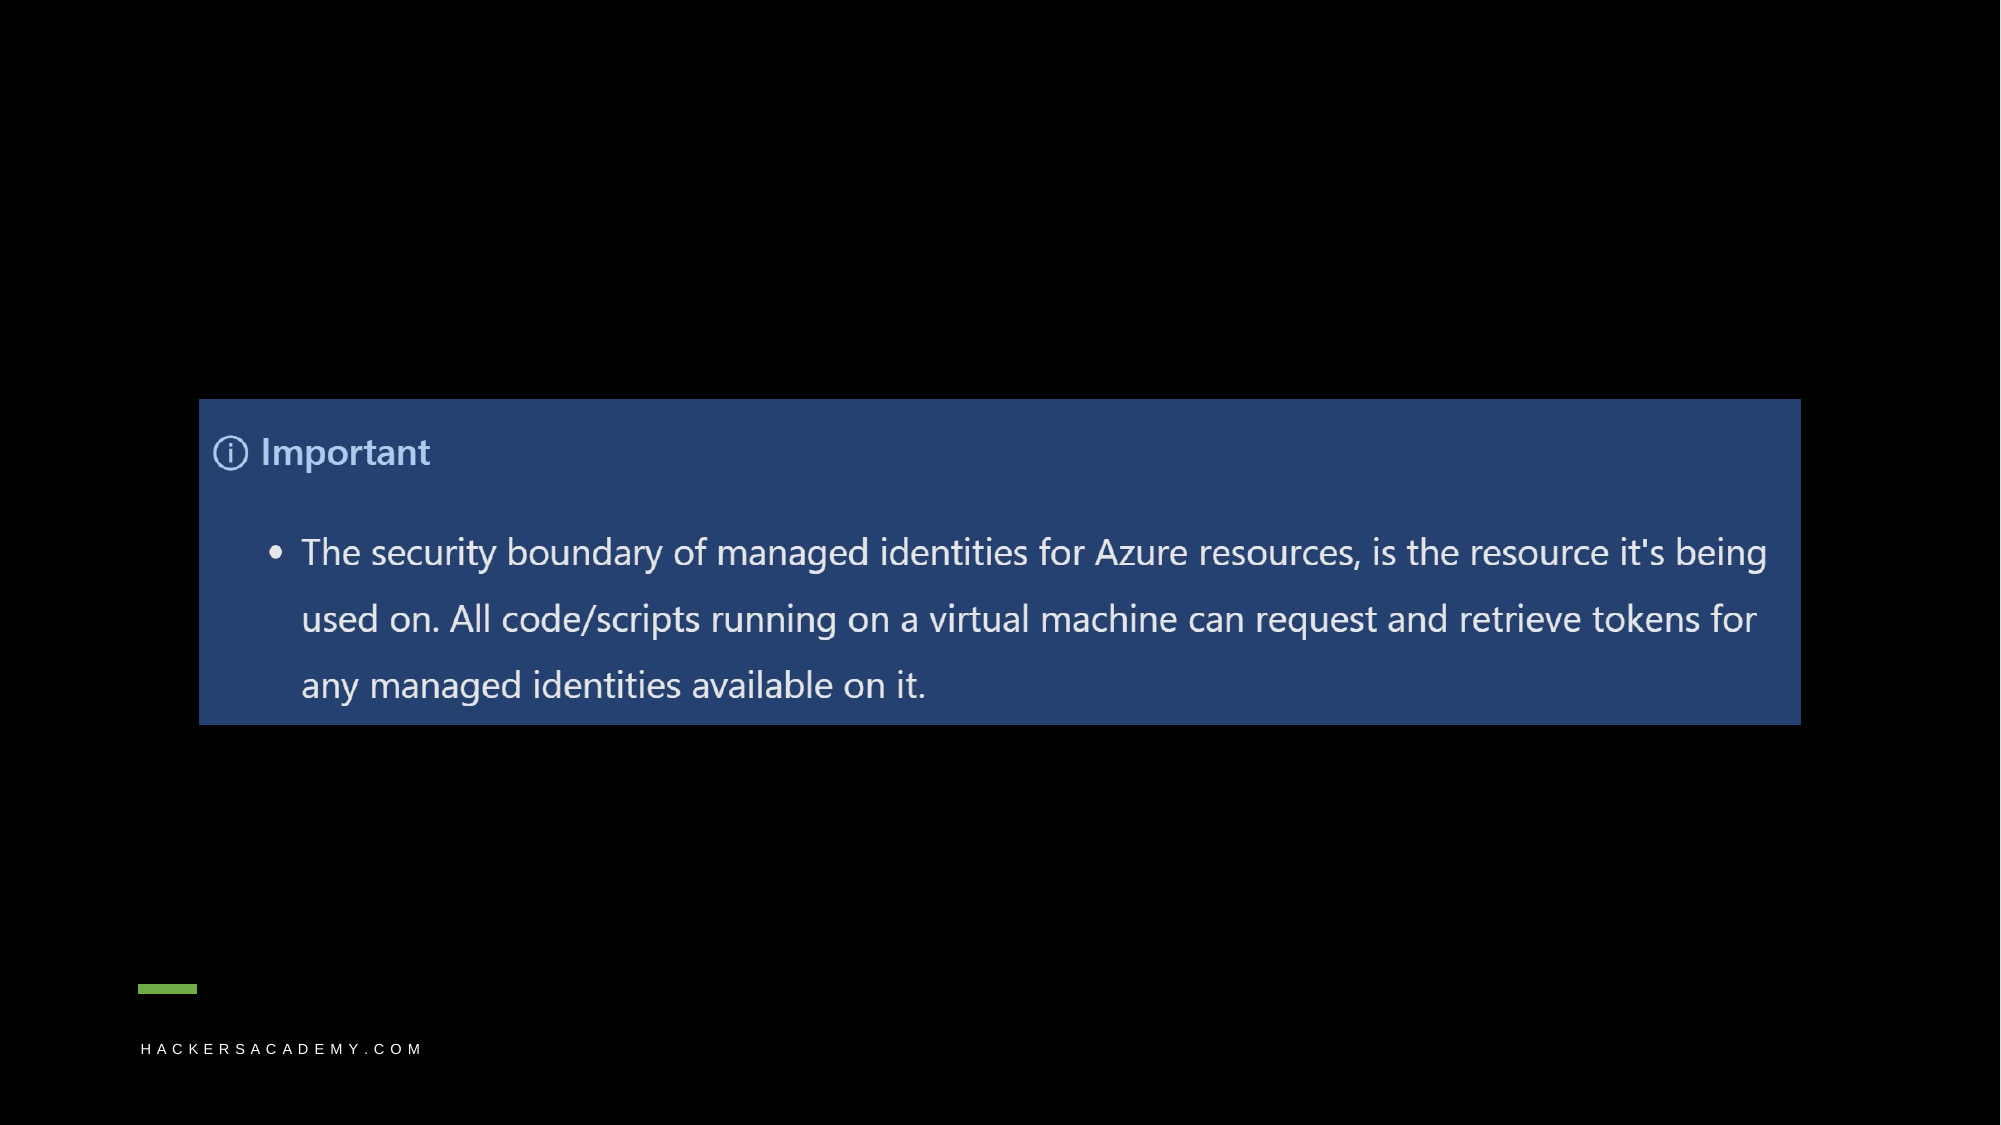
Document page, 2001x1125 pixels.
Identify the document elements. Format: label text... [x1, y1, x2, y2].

text_box H A C K E R S A C A D E M Y . C O M [138, 1038, 426, 1058]
picture [199, 399, 1801, 726]
